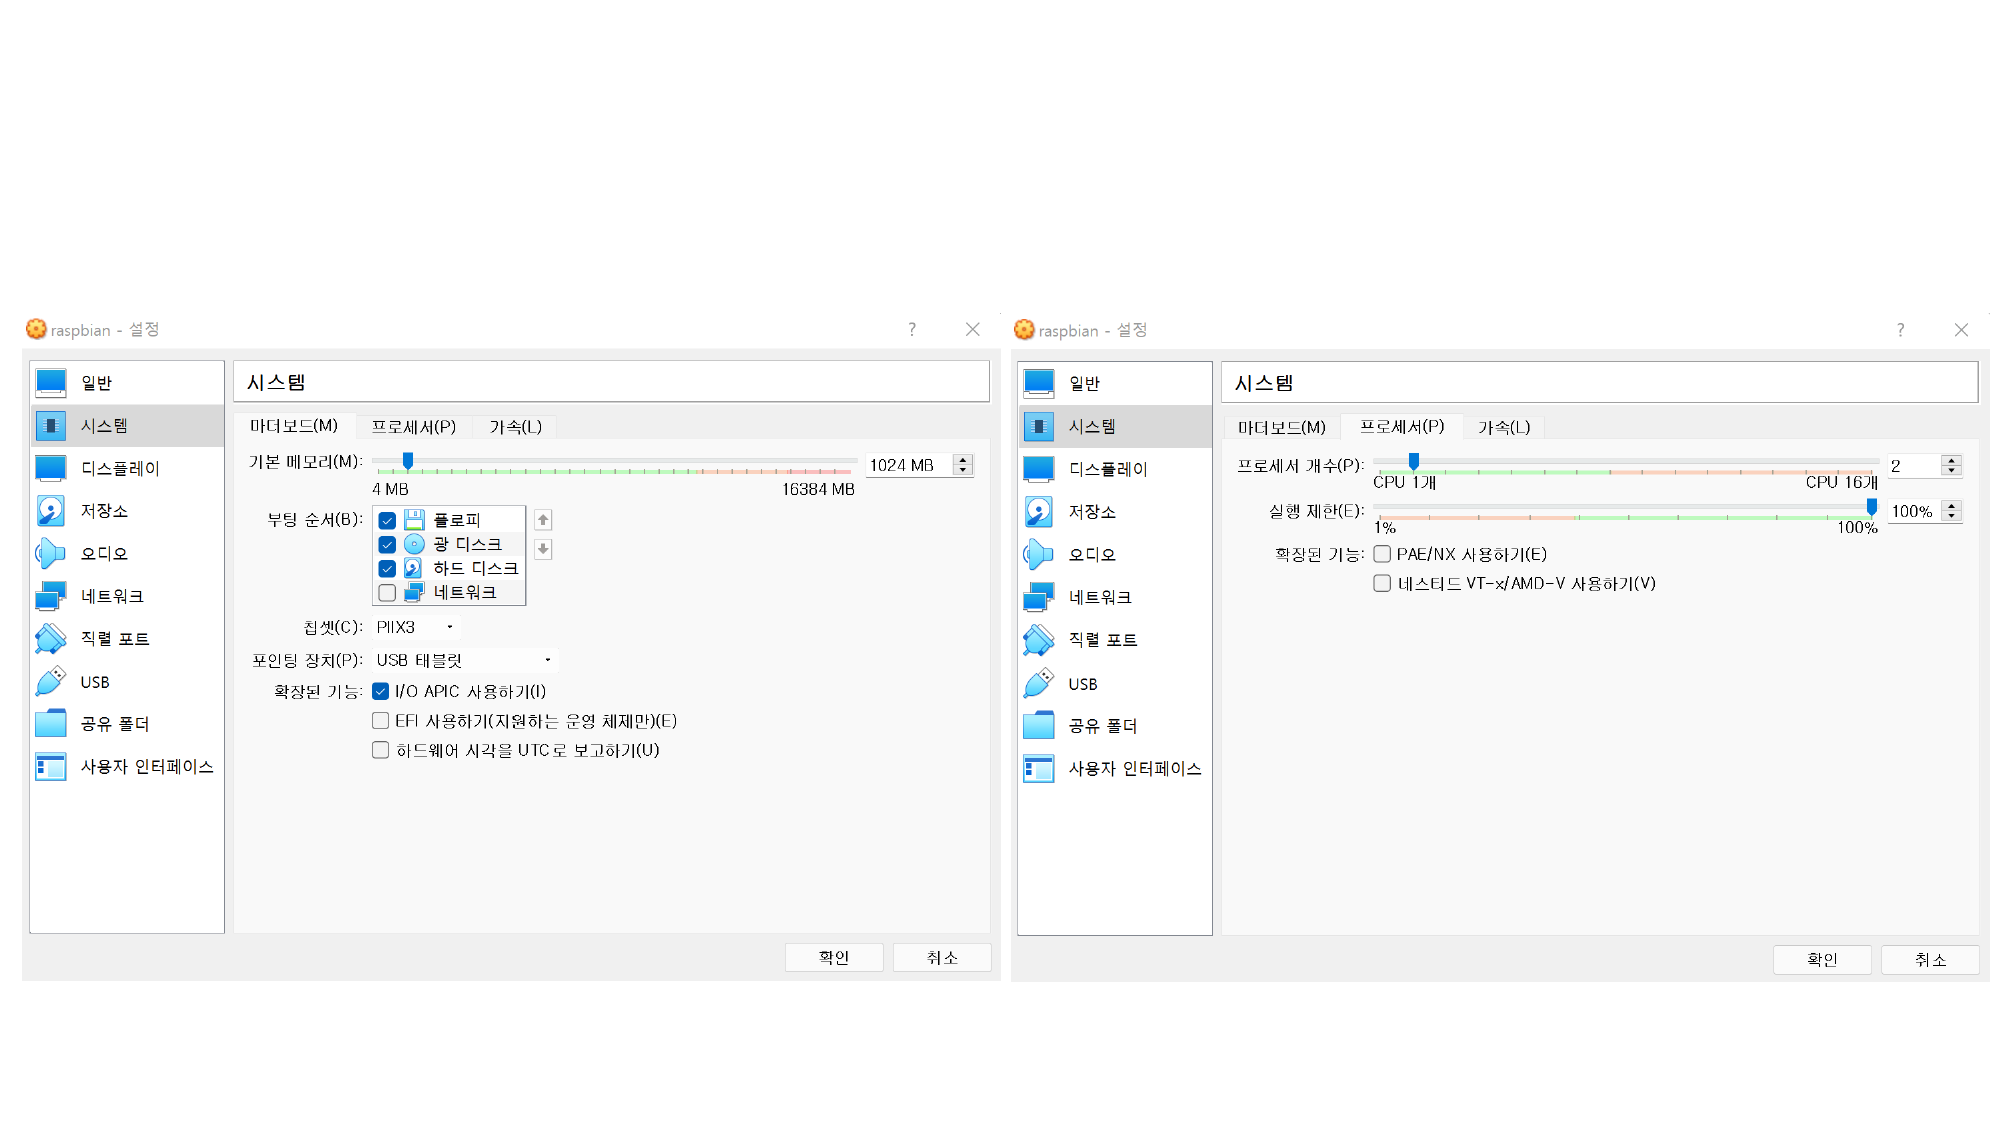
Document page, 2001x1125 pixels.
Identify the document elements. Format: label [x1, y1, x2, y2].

picture [1011, 313, 1990, 982]
picture [22, 313, 1001, 981]
